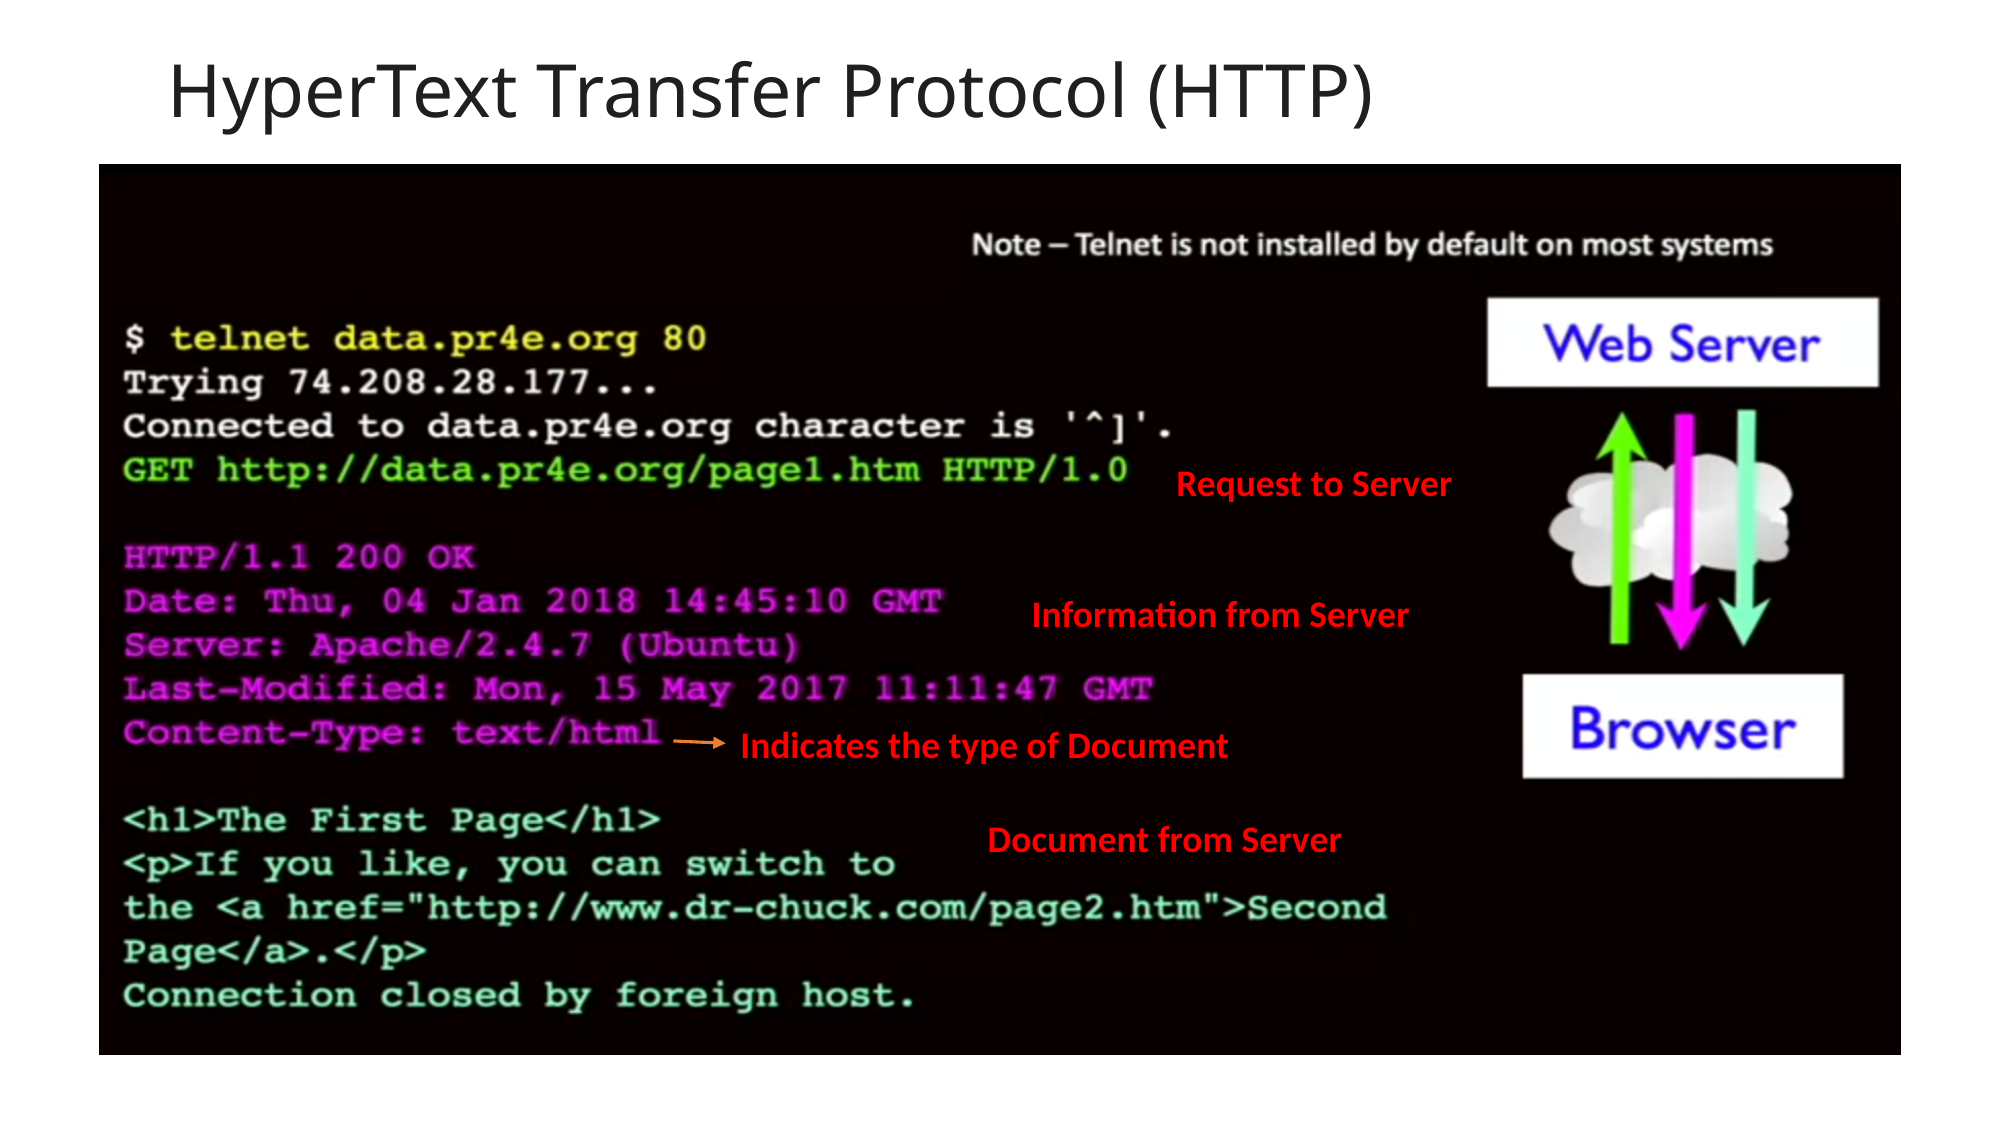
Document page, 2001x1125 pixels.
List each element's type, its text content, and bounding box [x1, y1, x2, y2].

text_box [673, 740, 726, 744]
title HyperText Transfer Protocol (HTTP) [24, 22, 1518, 165]
picture [99, 164, 1901, 1055]
